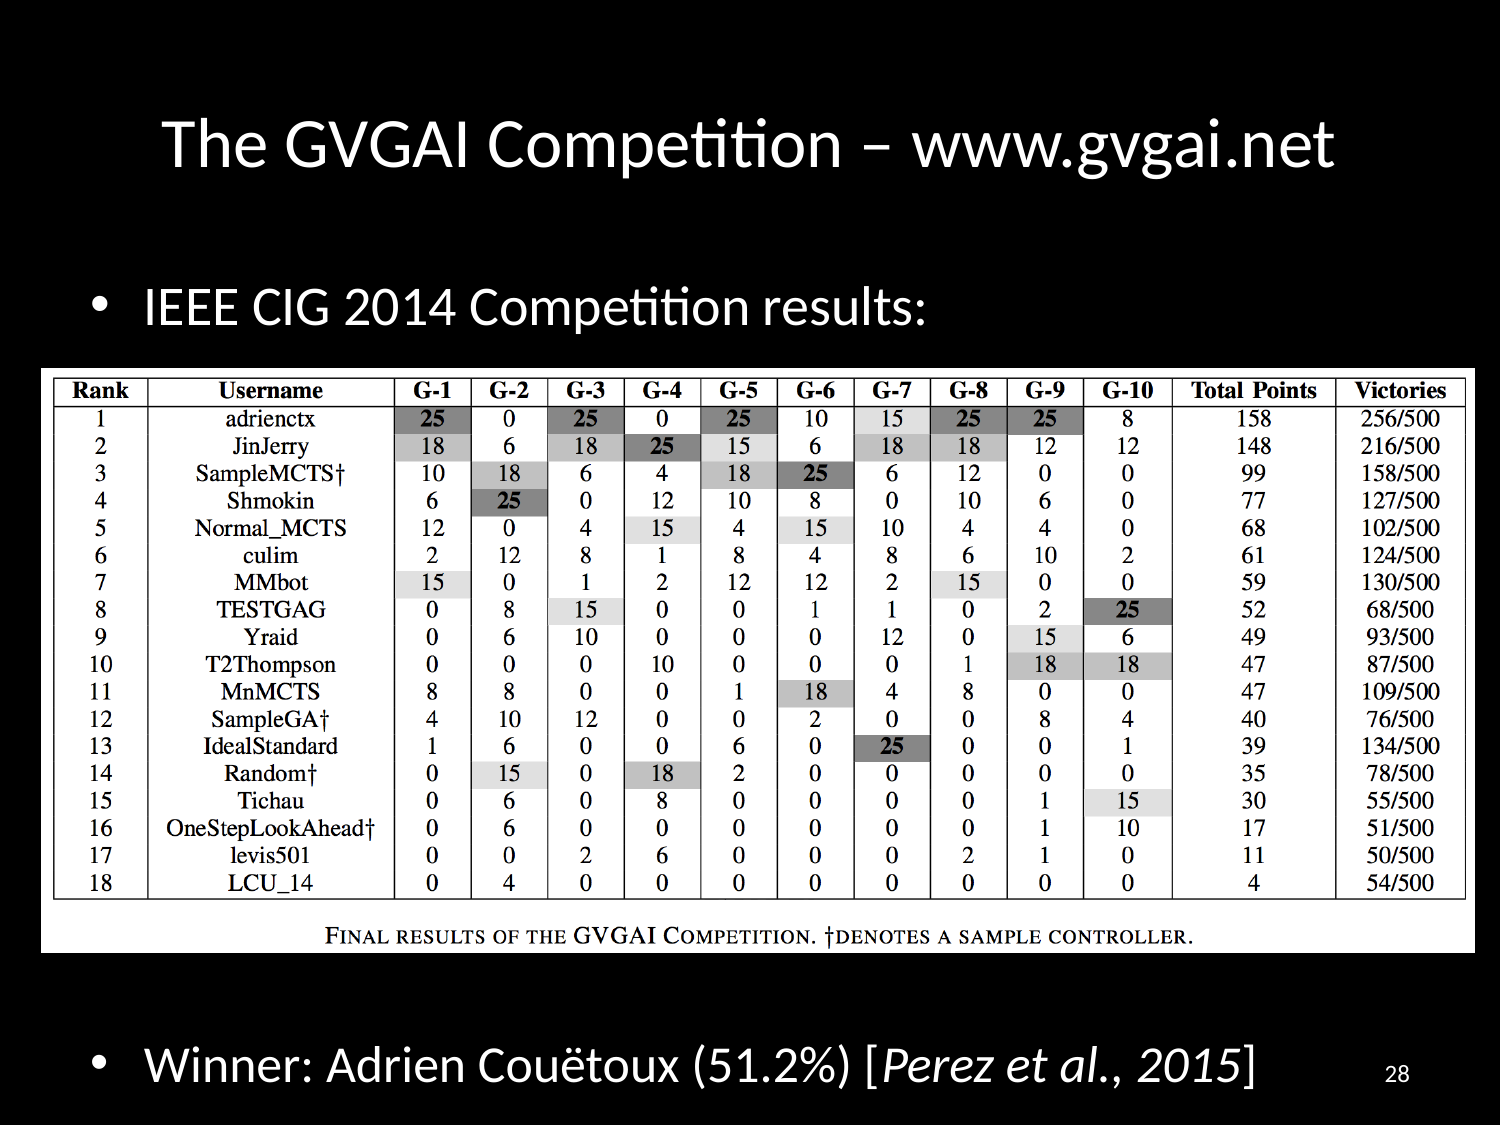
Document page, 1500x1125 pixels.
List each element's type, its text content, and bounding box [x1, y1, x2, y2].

list IEEE CIG 2014 Competition results: Winner: Adrien Couëtoux (51.2%) [Perez et al., 2015] [75, 262, 1425, 367]
picture [40, 368, 1476, 954]
slide_number 28 [1074, 1042, 1425, 1103]
title The GVGAI Competition – www.gvgai.net [75, 45, 1425, 233]
list IEEE CIG 2014 Competition results: Winner: Adrien Couëtoux (51.2%) [Perez et al., 2015] [75, 962, 1425, 1105]
